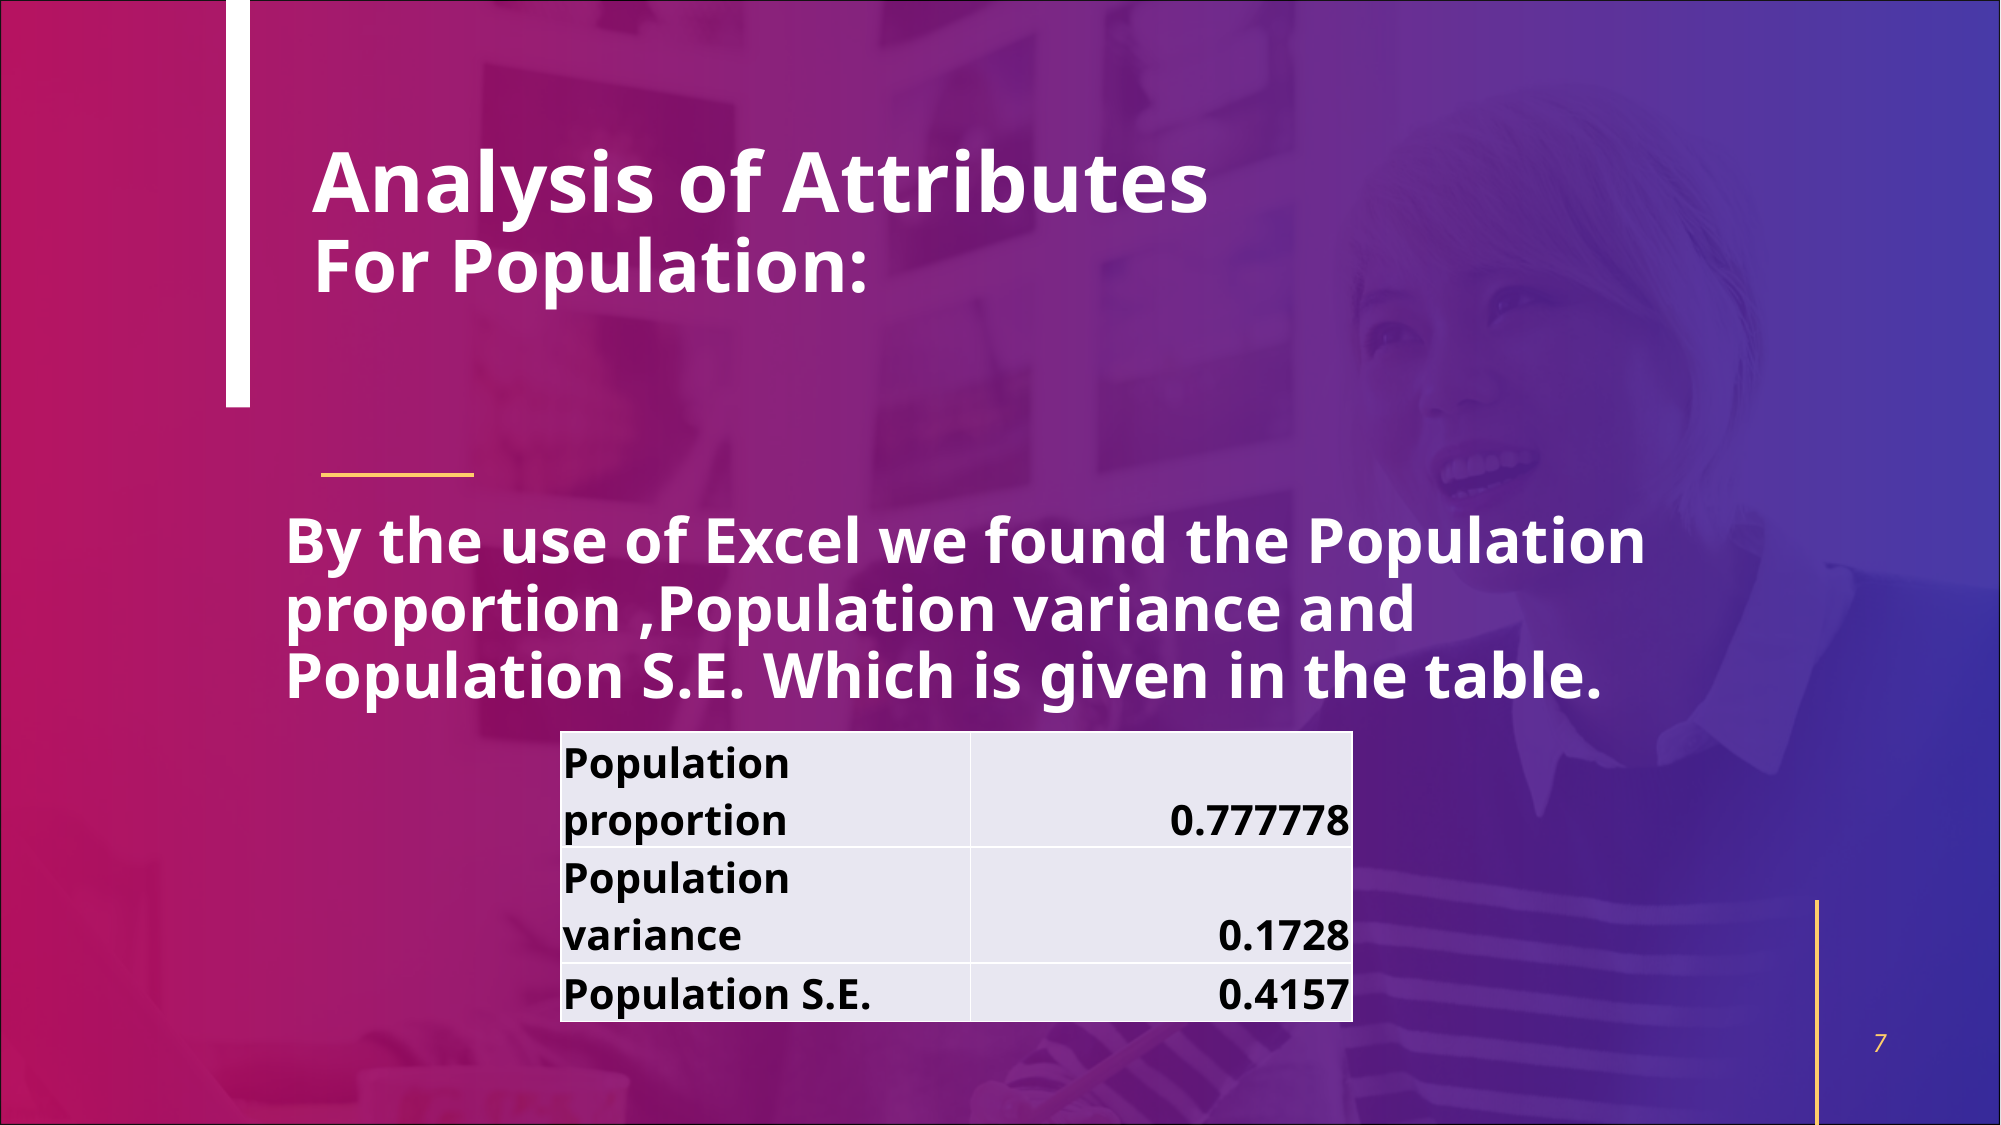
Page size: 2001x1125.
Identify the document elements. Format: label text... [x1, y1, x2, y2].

table_cell Population S.E. [562, 964, 970, 1021]
table_header Population proportion [562, 733, 970, 846]
table_cell Population variance [562, 848, 970, 962]
title Analysis of Attributes For Population: [297, 52, 1743, 317]
table_cell 0.4157 [971, 964, 1351, 1021]
table_header 0.777778 [971, 733, 1351, 846]
slide_number 7 [1451, 1015, 1902, 1075]
subtitle By the use of Excel we found the Population proportion ,Population variance and Population S.E. Which is given in the table. [269, 502, 1770, 732]
table_cell 0.1728 [971, 848, 1351, 962]
